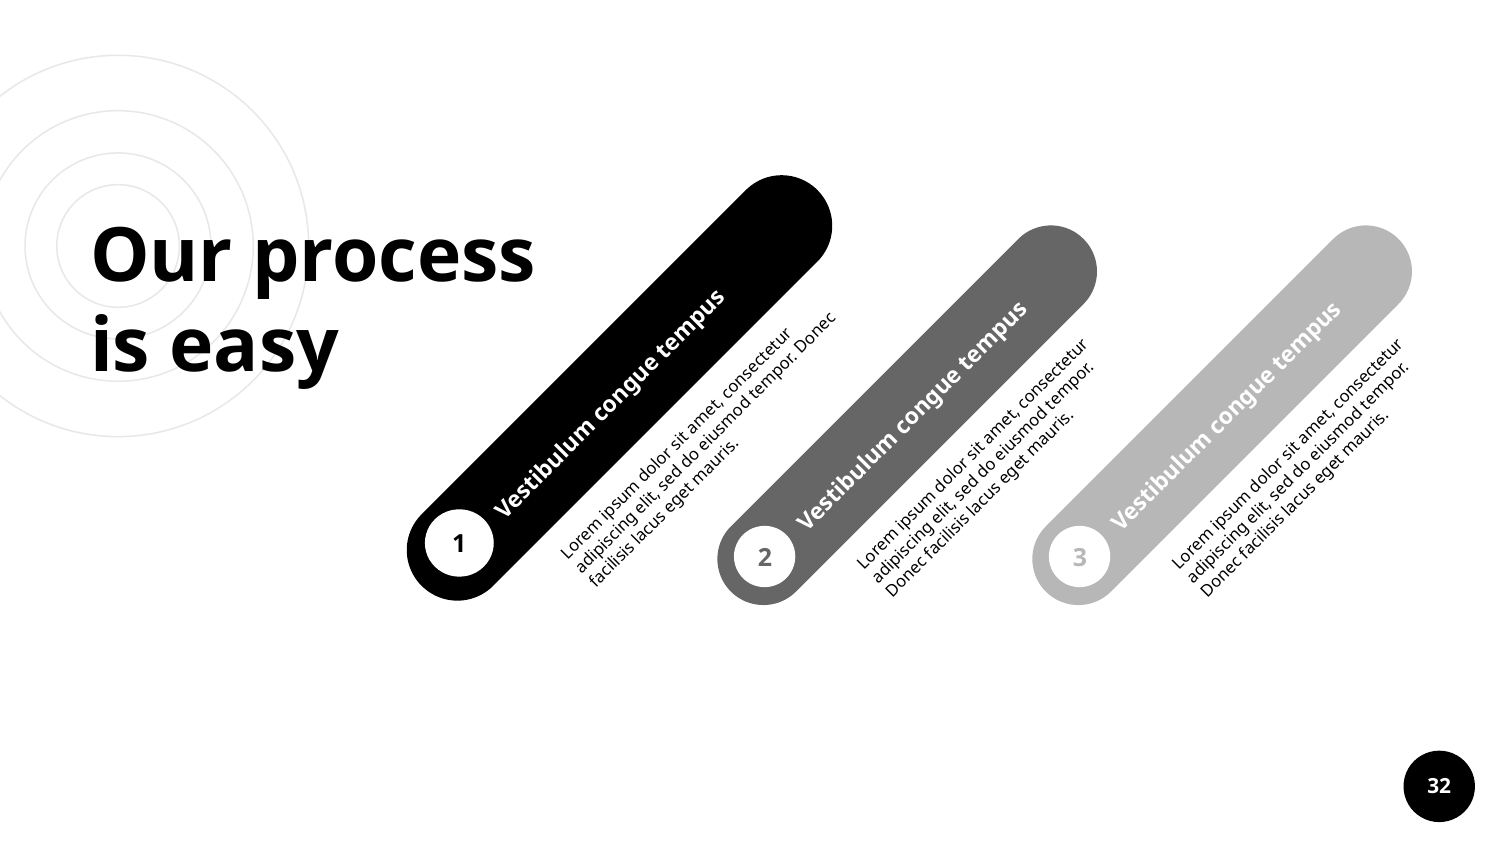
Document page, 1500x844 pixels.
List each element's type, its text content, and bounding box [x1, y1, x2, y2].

title Our process is easy [75, 191, 586, 304]
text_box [339, 335, 693, 577]
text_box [698, 206, 1011, 625]
slide_number 32 [1403, 750, 1475, 823]
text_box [1013, 206, 1461, 625]
